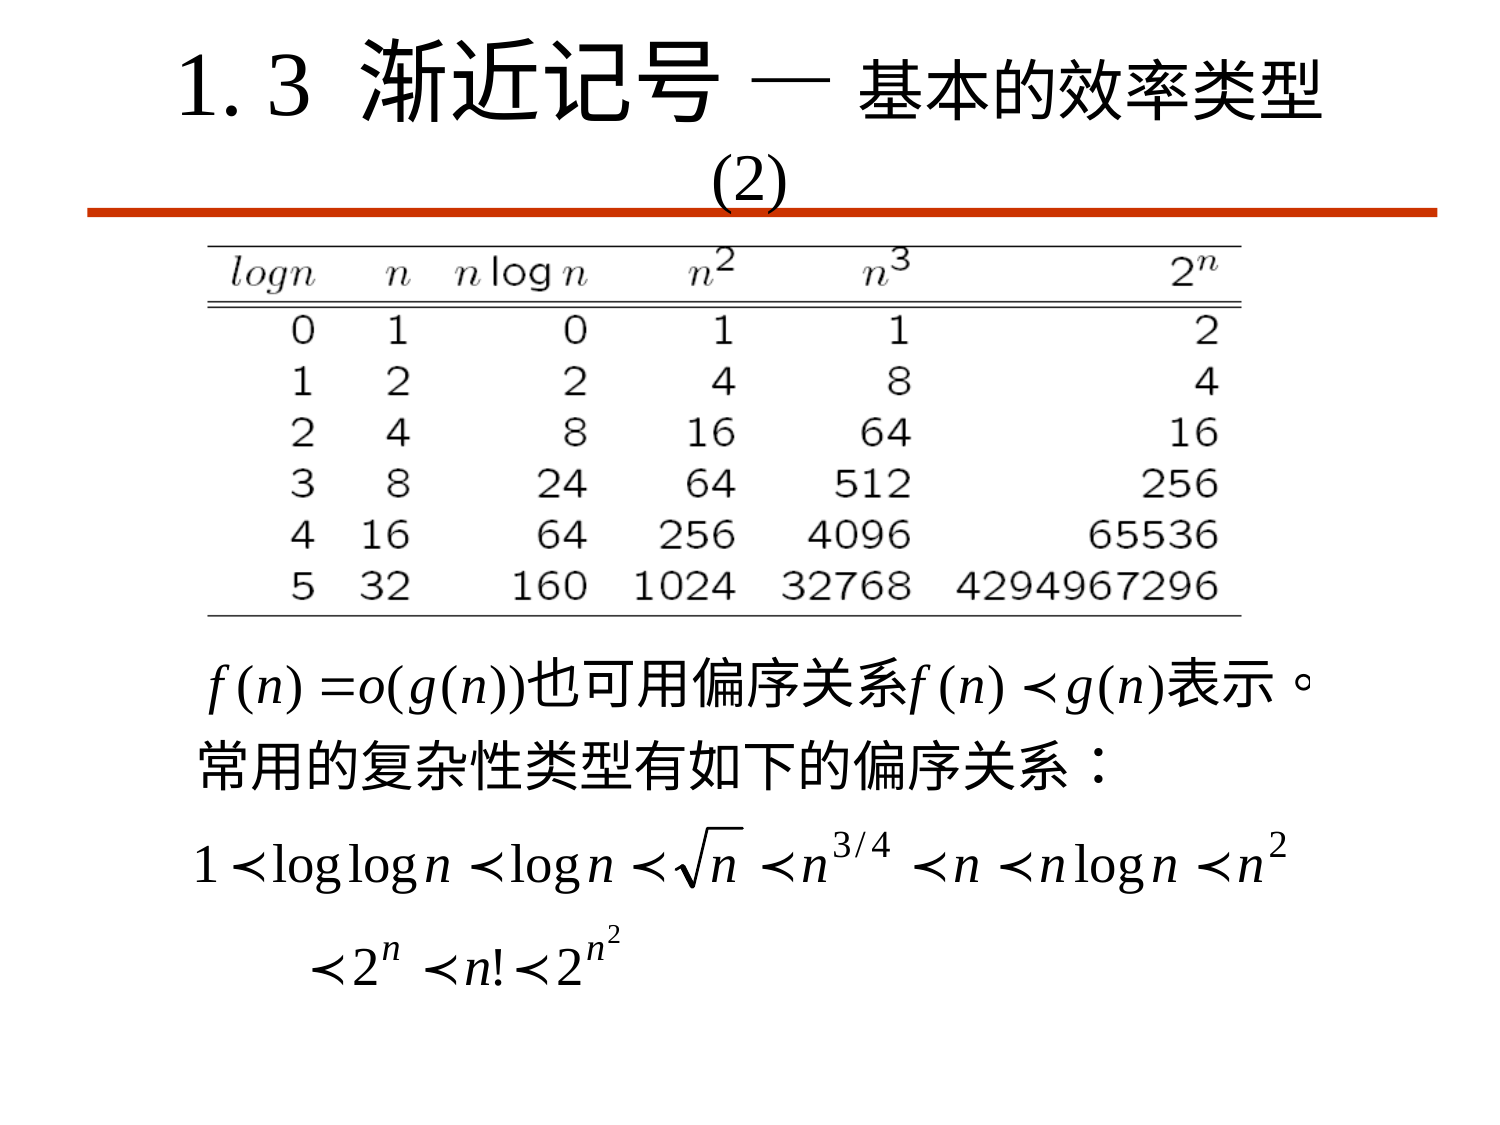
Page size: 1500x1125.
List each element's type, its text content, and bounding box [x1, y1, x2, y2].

title 1. 3 渐近记号 — 基本的效率类型 (2) [112, 24, 1388, 213]
picture [198, 239, 1251, 625]
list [187, 645, 1310, 1013]
